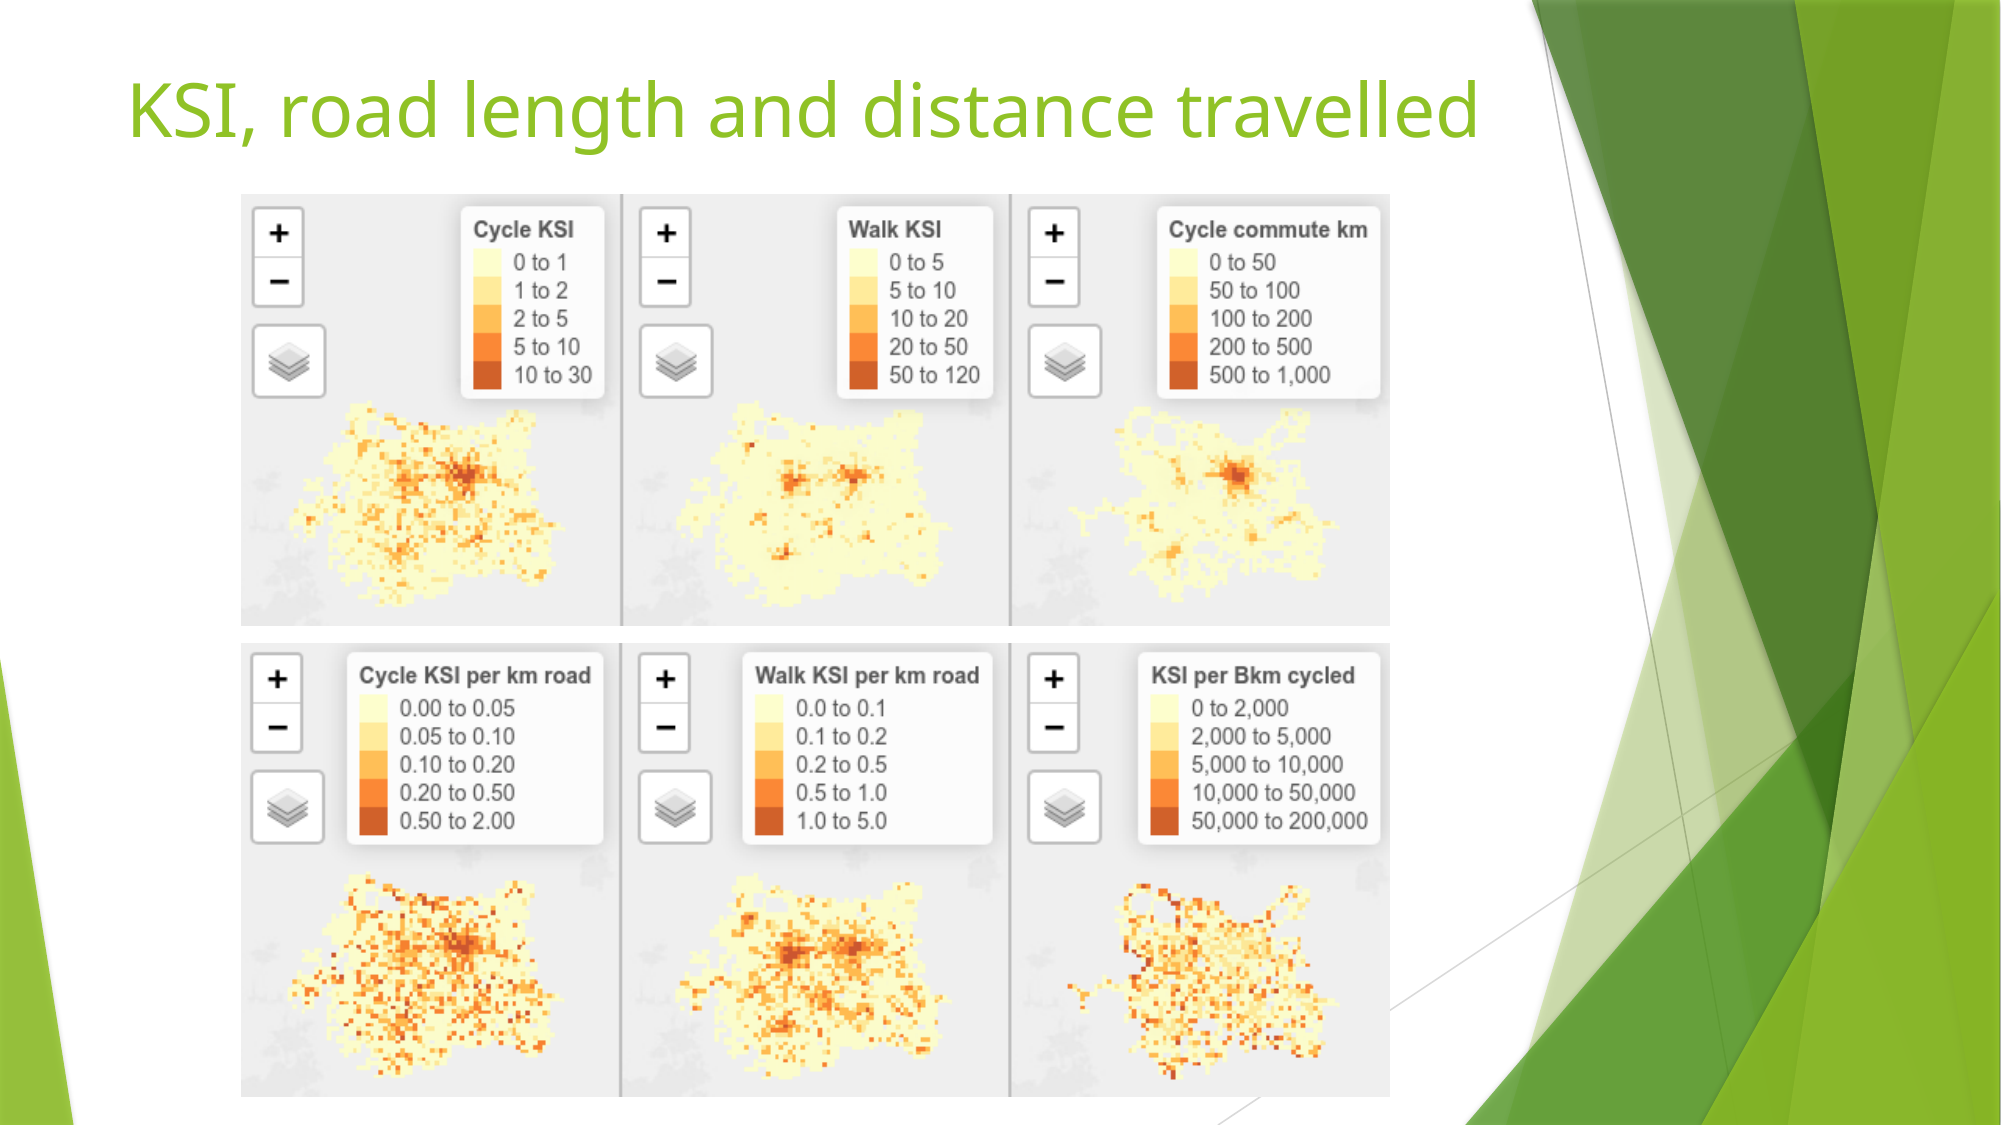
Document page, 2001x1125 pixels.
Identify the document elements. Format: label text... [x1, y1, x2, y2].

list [240, 193, 1391, 626]
picture [240, 642, 1391, 1097]
title KSI, road length and distance travelled [111, 55, 1522, 272]
